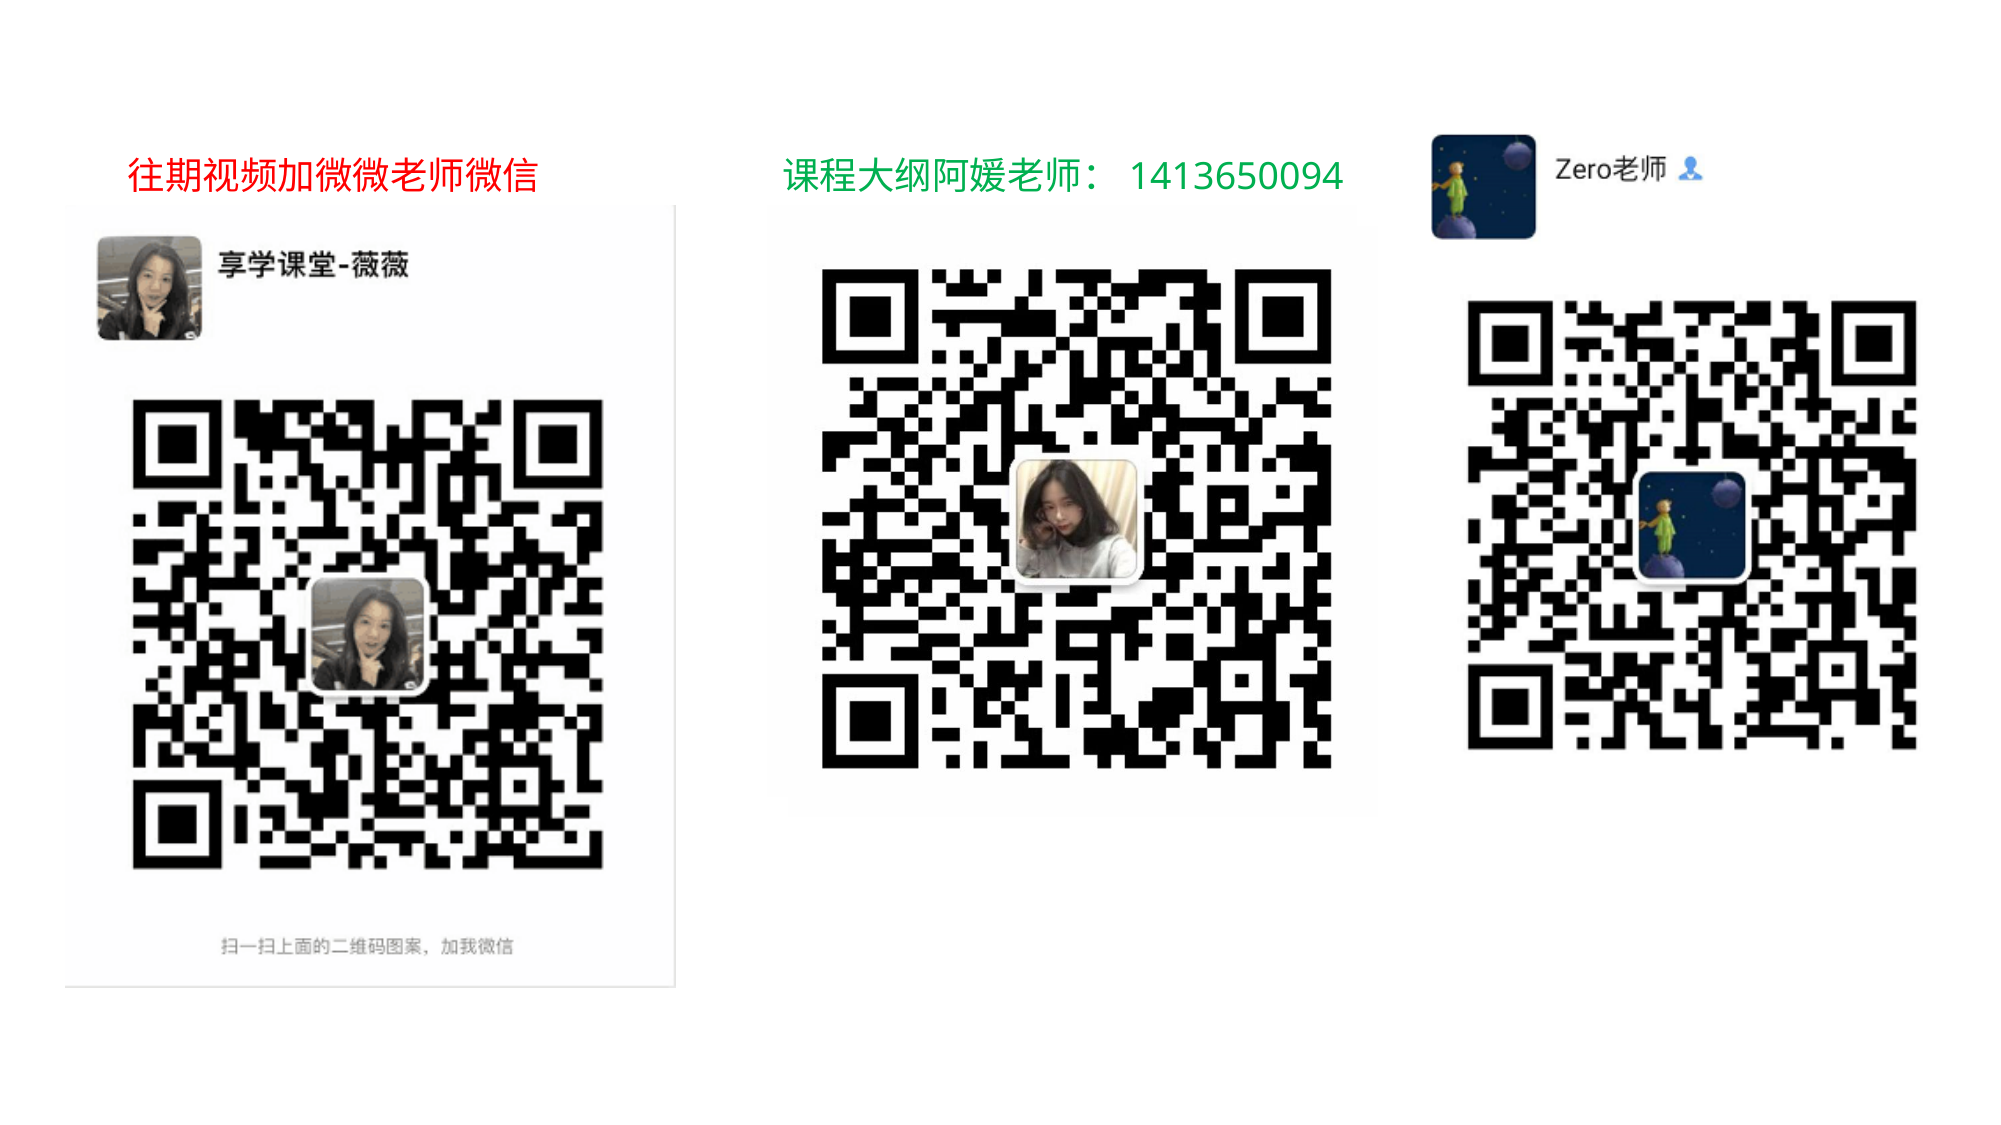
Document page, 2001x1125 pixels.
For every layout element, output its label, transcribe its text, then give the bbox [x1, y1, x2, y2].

picture [1430, 132, 1935, 769]
text_box 往期视频加微微老师微信 [113, 145, 724, 205]
text_box 课程大纲阿媛老师：1413650094 [767, 145, 1430, 205]
picture [767, 205, 1378, 818]
picture [65, 205, 676, 988]
